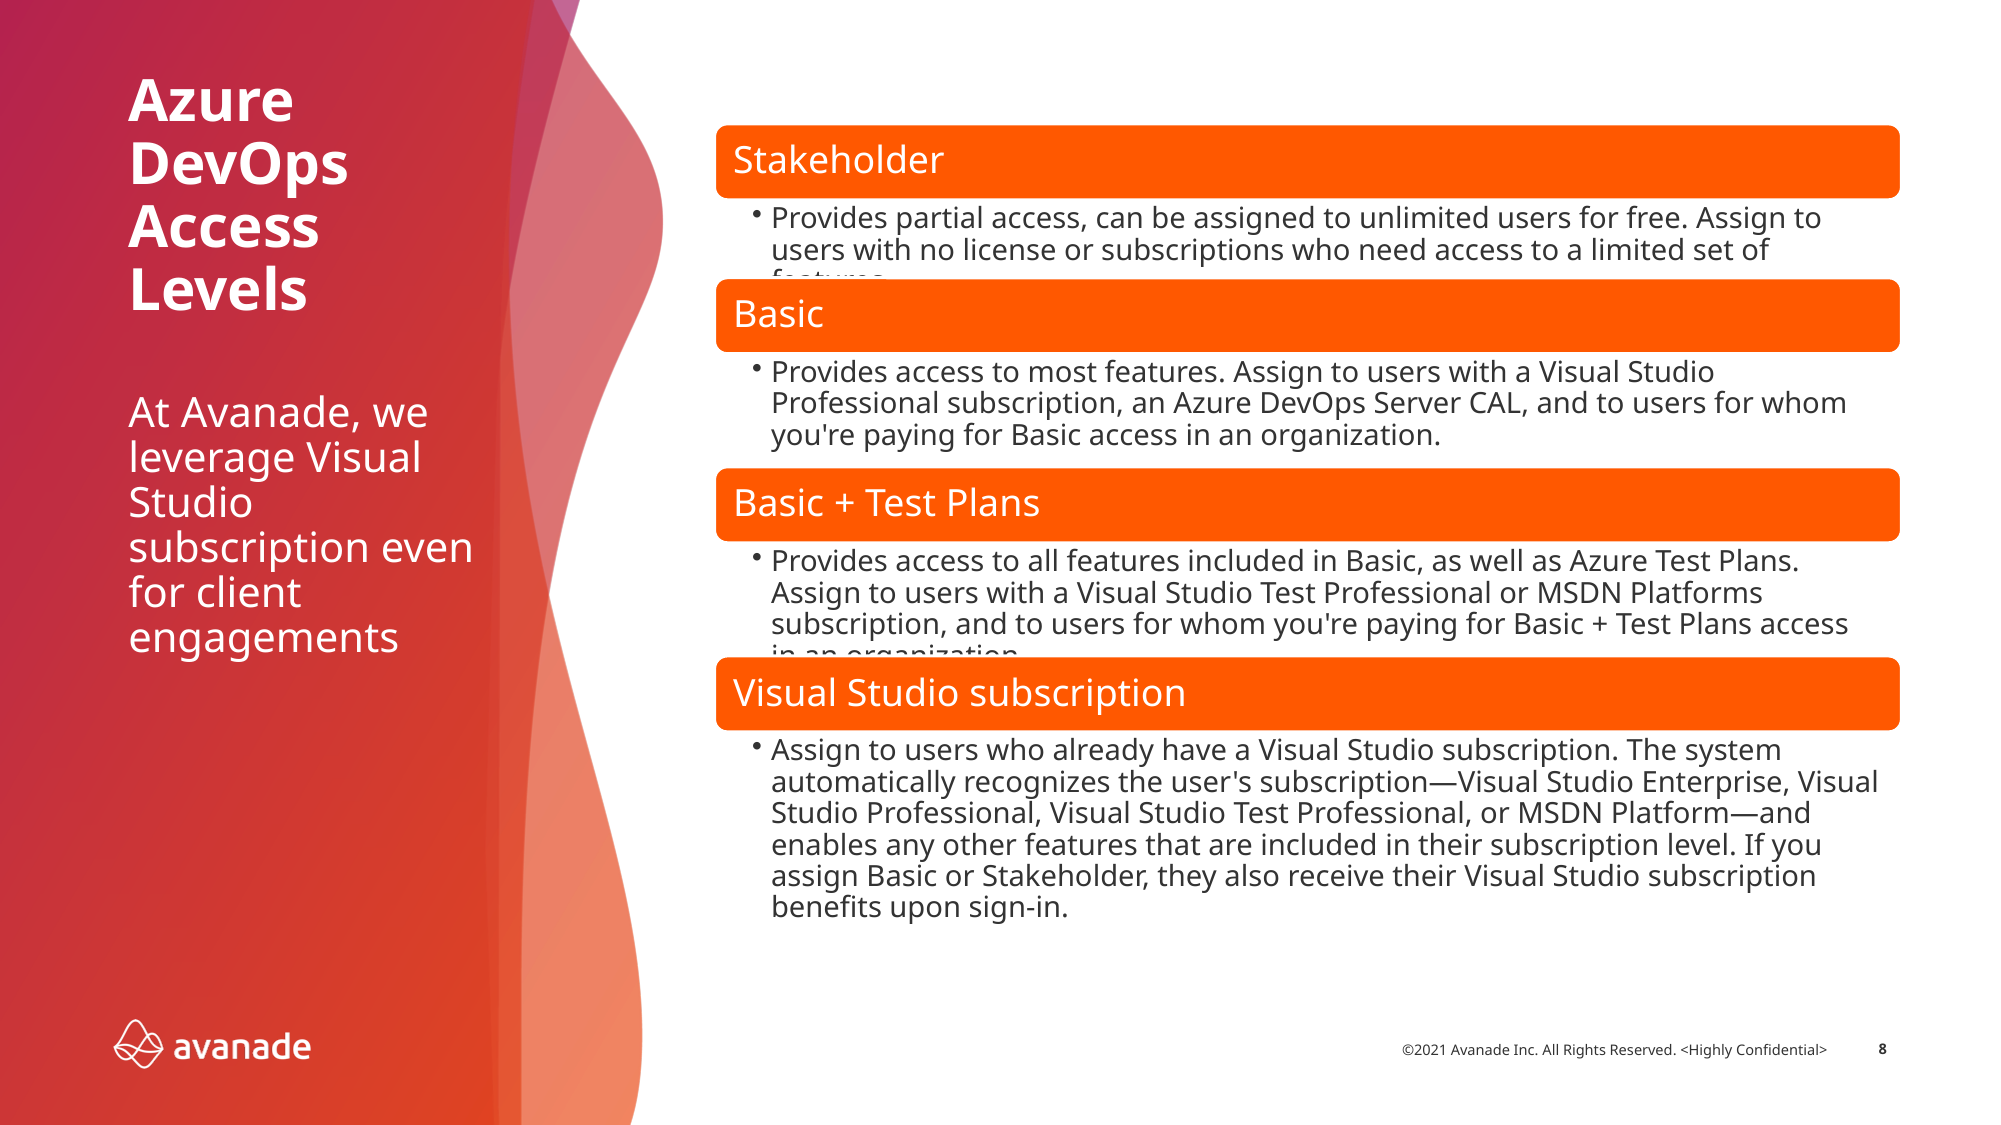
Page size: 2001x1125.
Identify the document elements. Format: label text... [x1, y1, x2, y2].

picture [0, 0, 715, 1125]
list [714, 64, 1902, 975]
list At Avanade, we leverage Visual Studio subscription even for client engagements [113, 384, 496, 975]
title Azure DevOps Access Levels [113, 64, 496, 357]
